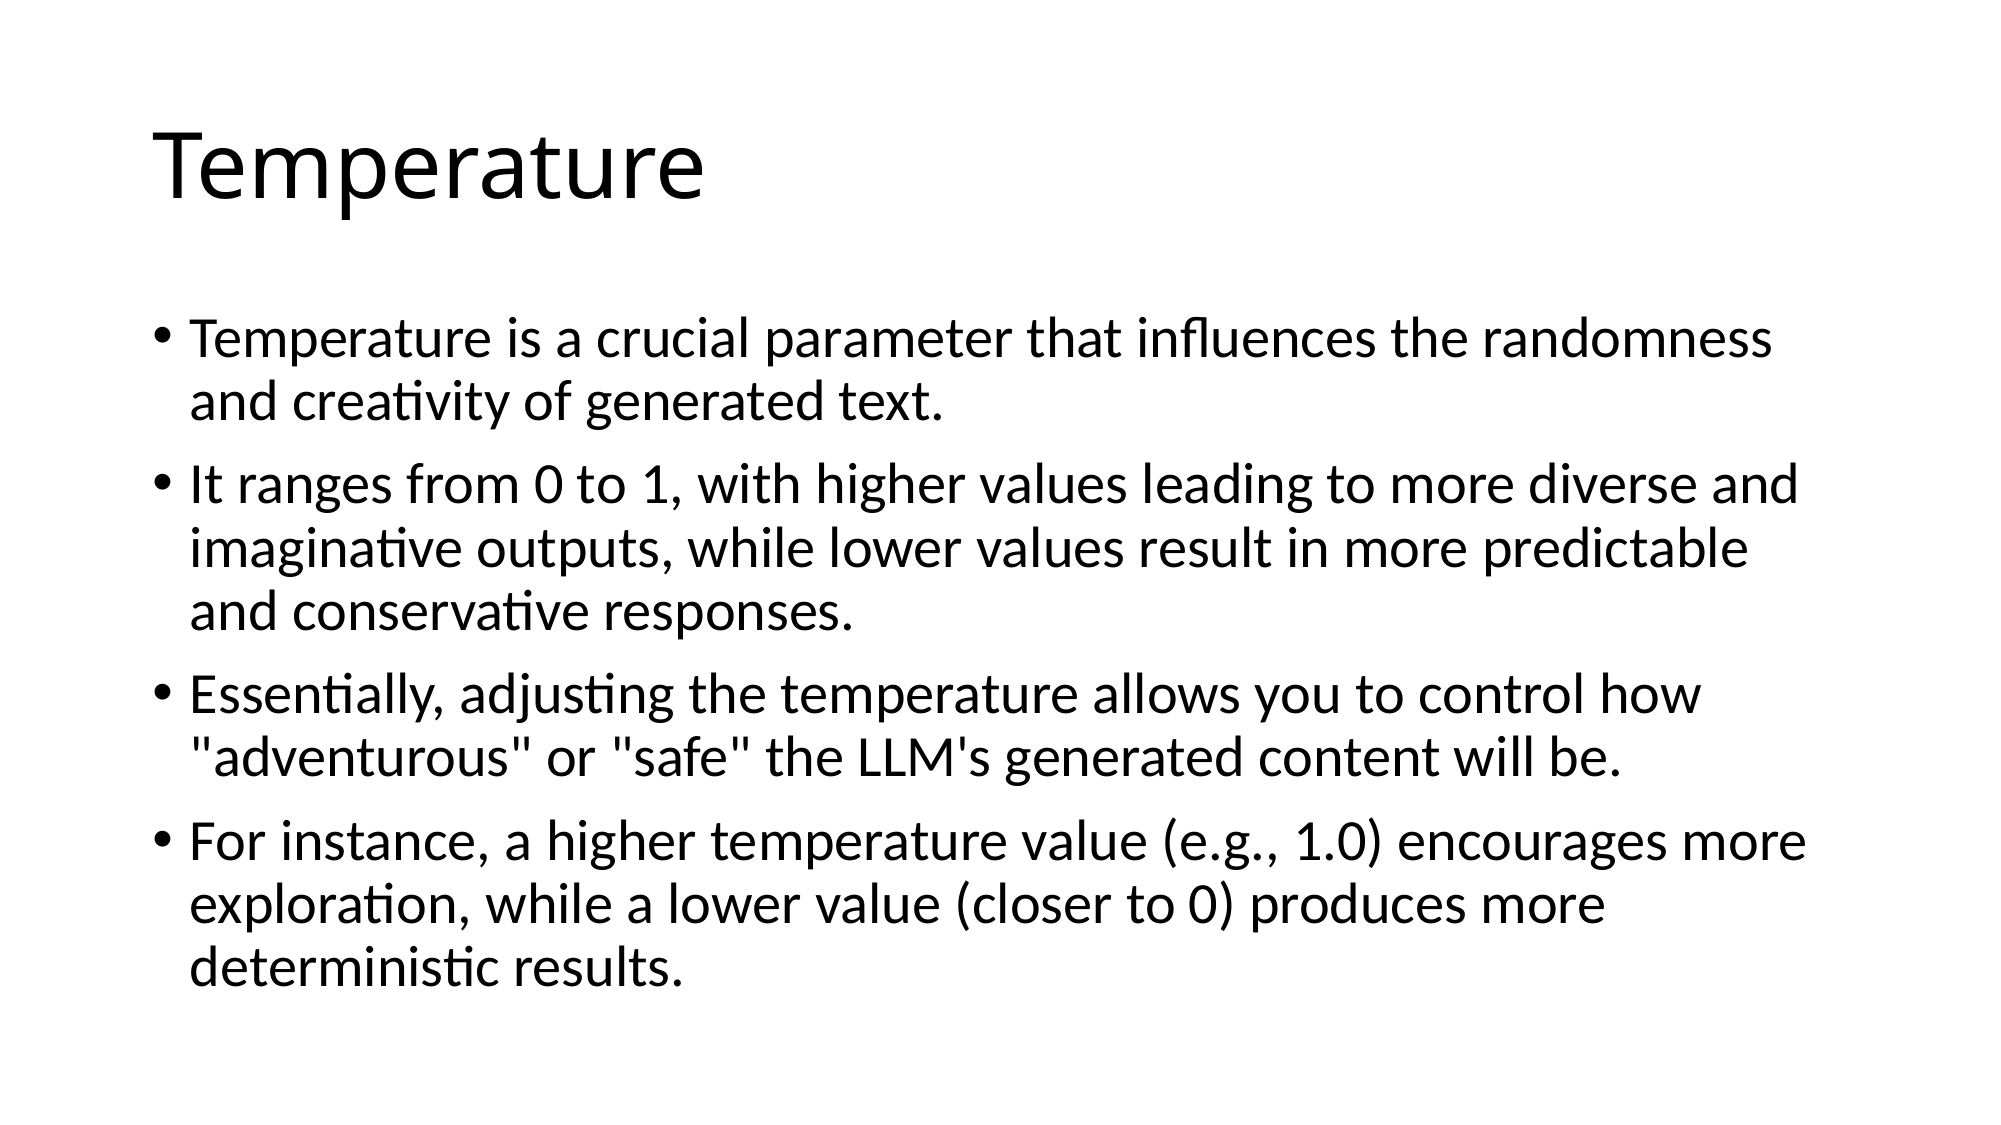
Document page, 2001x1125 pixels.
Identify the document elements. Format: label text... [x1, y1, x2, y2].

list Temperature is a crucial parameter that influences the randomness and creativity of generated text. It ranges from 0 to 1, with higher values leading to more diverse and imaginative outputs, while lower values result in more predictable and conservative responses. Essentially, adjusting the temperature allows you to control how "adventurous" or "safe" the LLM's generated content will be. For instance, a higher temperature value (e.g., 1.0) encourages more exploration, while a lower value (closer to 0) produces more deterministic results. [137, 299, 1863, 1014]
title Temperature [137, 59, 1863, 278]
